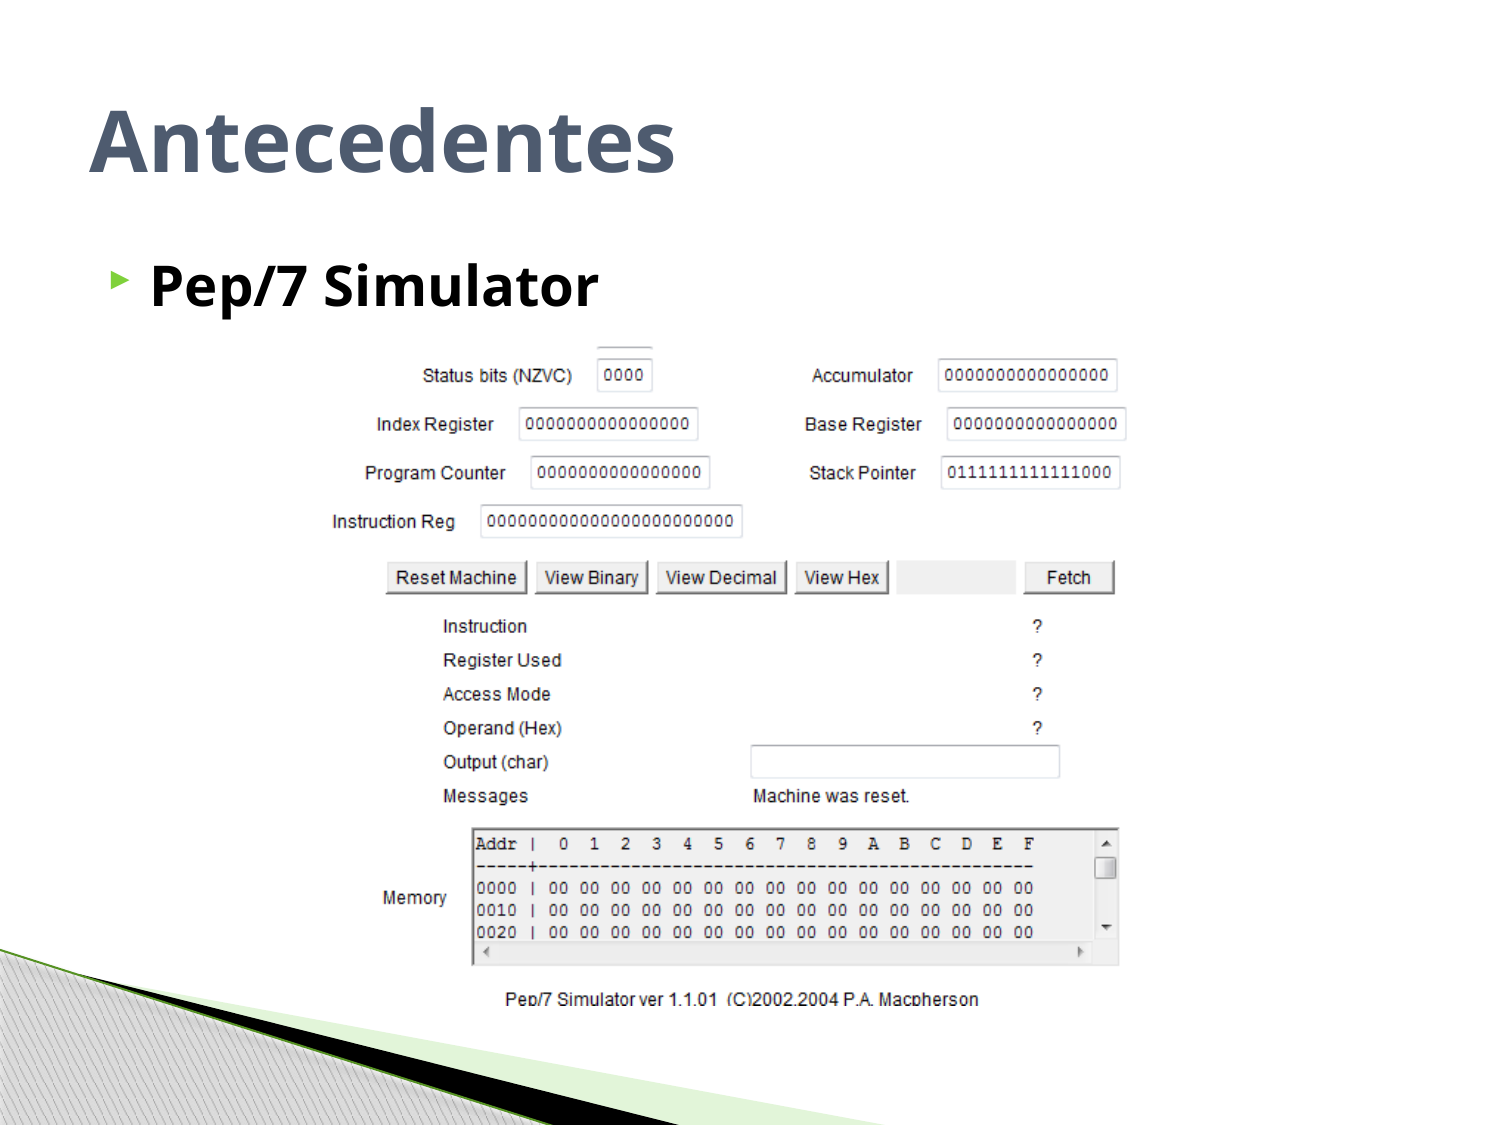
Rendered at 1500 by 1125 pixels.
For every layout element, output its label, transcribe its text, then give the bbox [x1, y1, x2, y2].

list Pep/7 Simulator [75, 243, 1425, 986]
picture [324, 337, 1152, 1006]
title Antecedentes [75, 45, 1425, 233]
